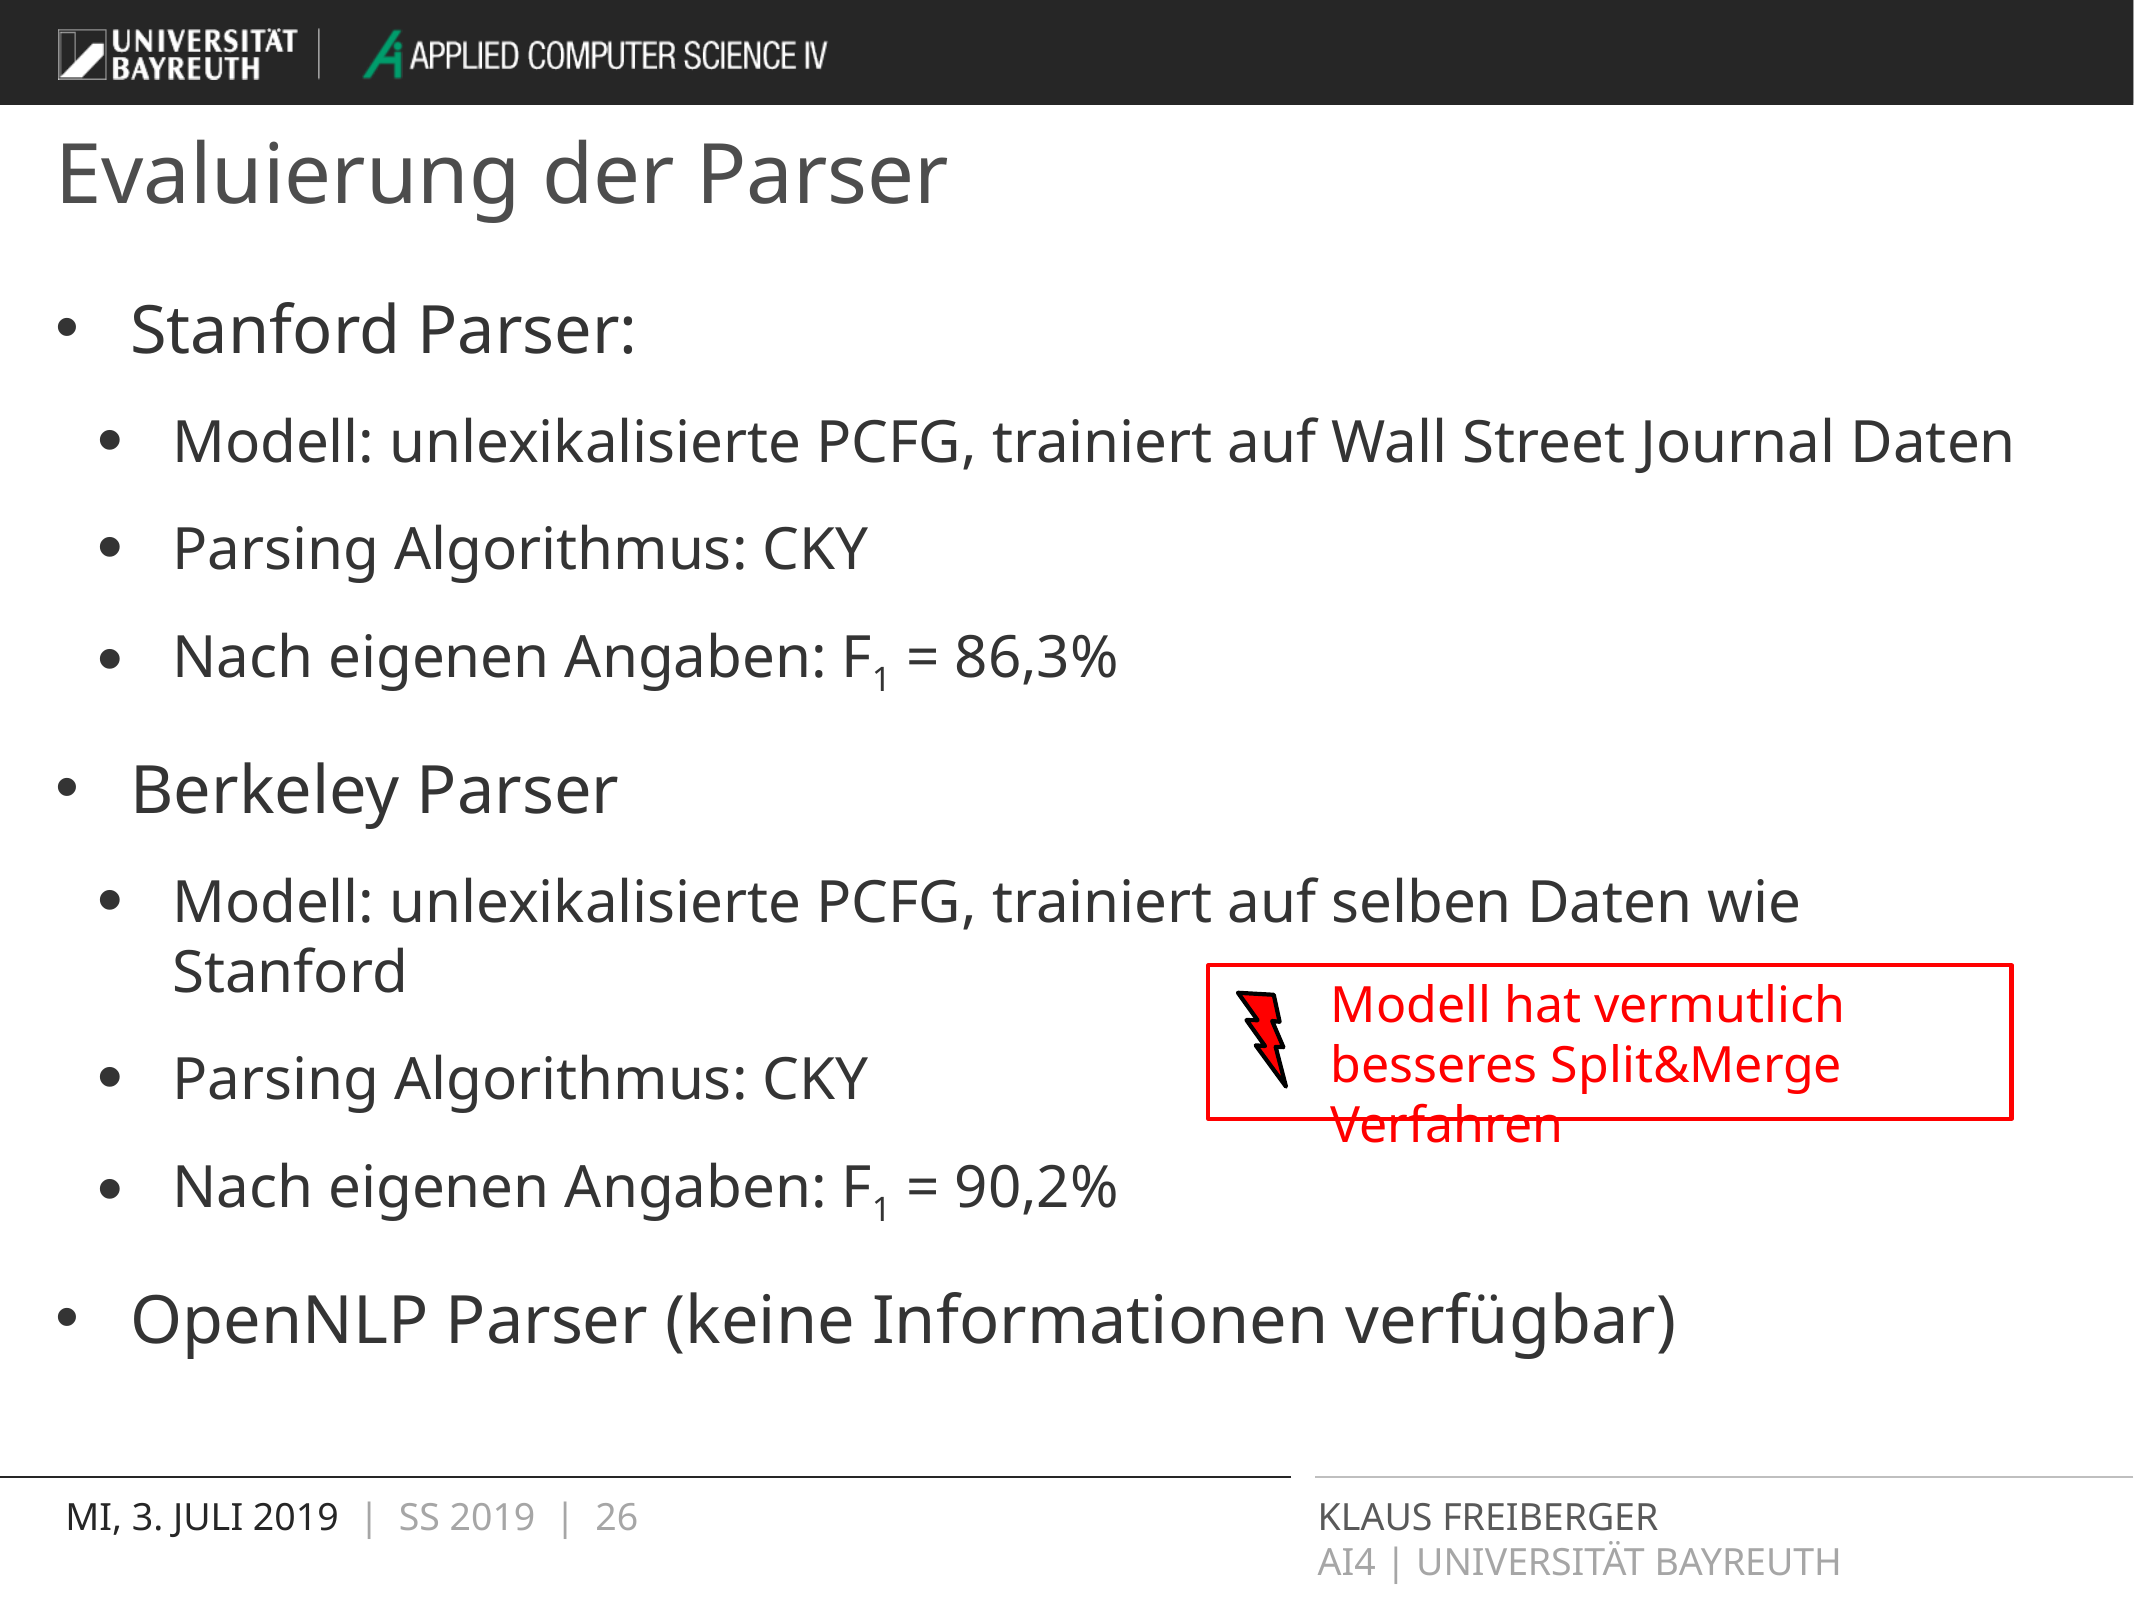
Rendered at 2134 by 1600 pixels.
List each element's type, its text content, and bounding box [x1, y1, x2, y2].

picture [58, 28, 335, 80]
picture [357, 27, 831, 82]
list Stanford Parser: Modell: unlexikalisierte PCFG, trainiert auf Wall Street Journal Daten Parsing Algorithmus: CKY Nach eigenen Angaben: F1 = 86,3% Berkeley Parser Modell: unlexikalisierte PCFG, trainiert auf selben Daten wie Stanford Parsing Algorithmus: CKY Nach eigenen Angaben: F1 = 90,2% OpenNLP Parser (keine Informationen verfügbar) [49, 280, 2036, 1427]
title Evaluierung der Parser [49, 107, 2040, 233]
text_box [1237, 992, 1286, 1087]
text_box Modell hat vermutlich besseres Split&Merge Verfahren [1316, 1119, 2012, 1161]
text_box [1208, 965, 2012, 1119]
